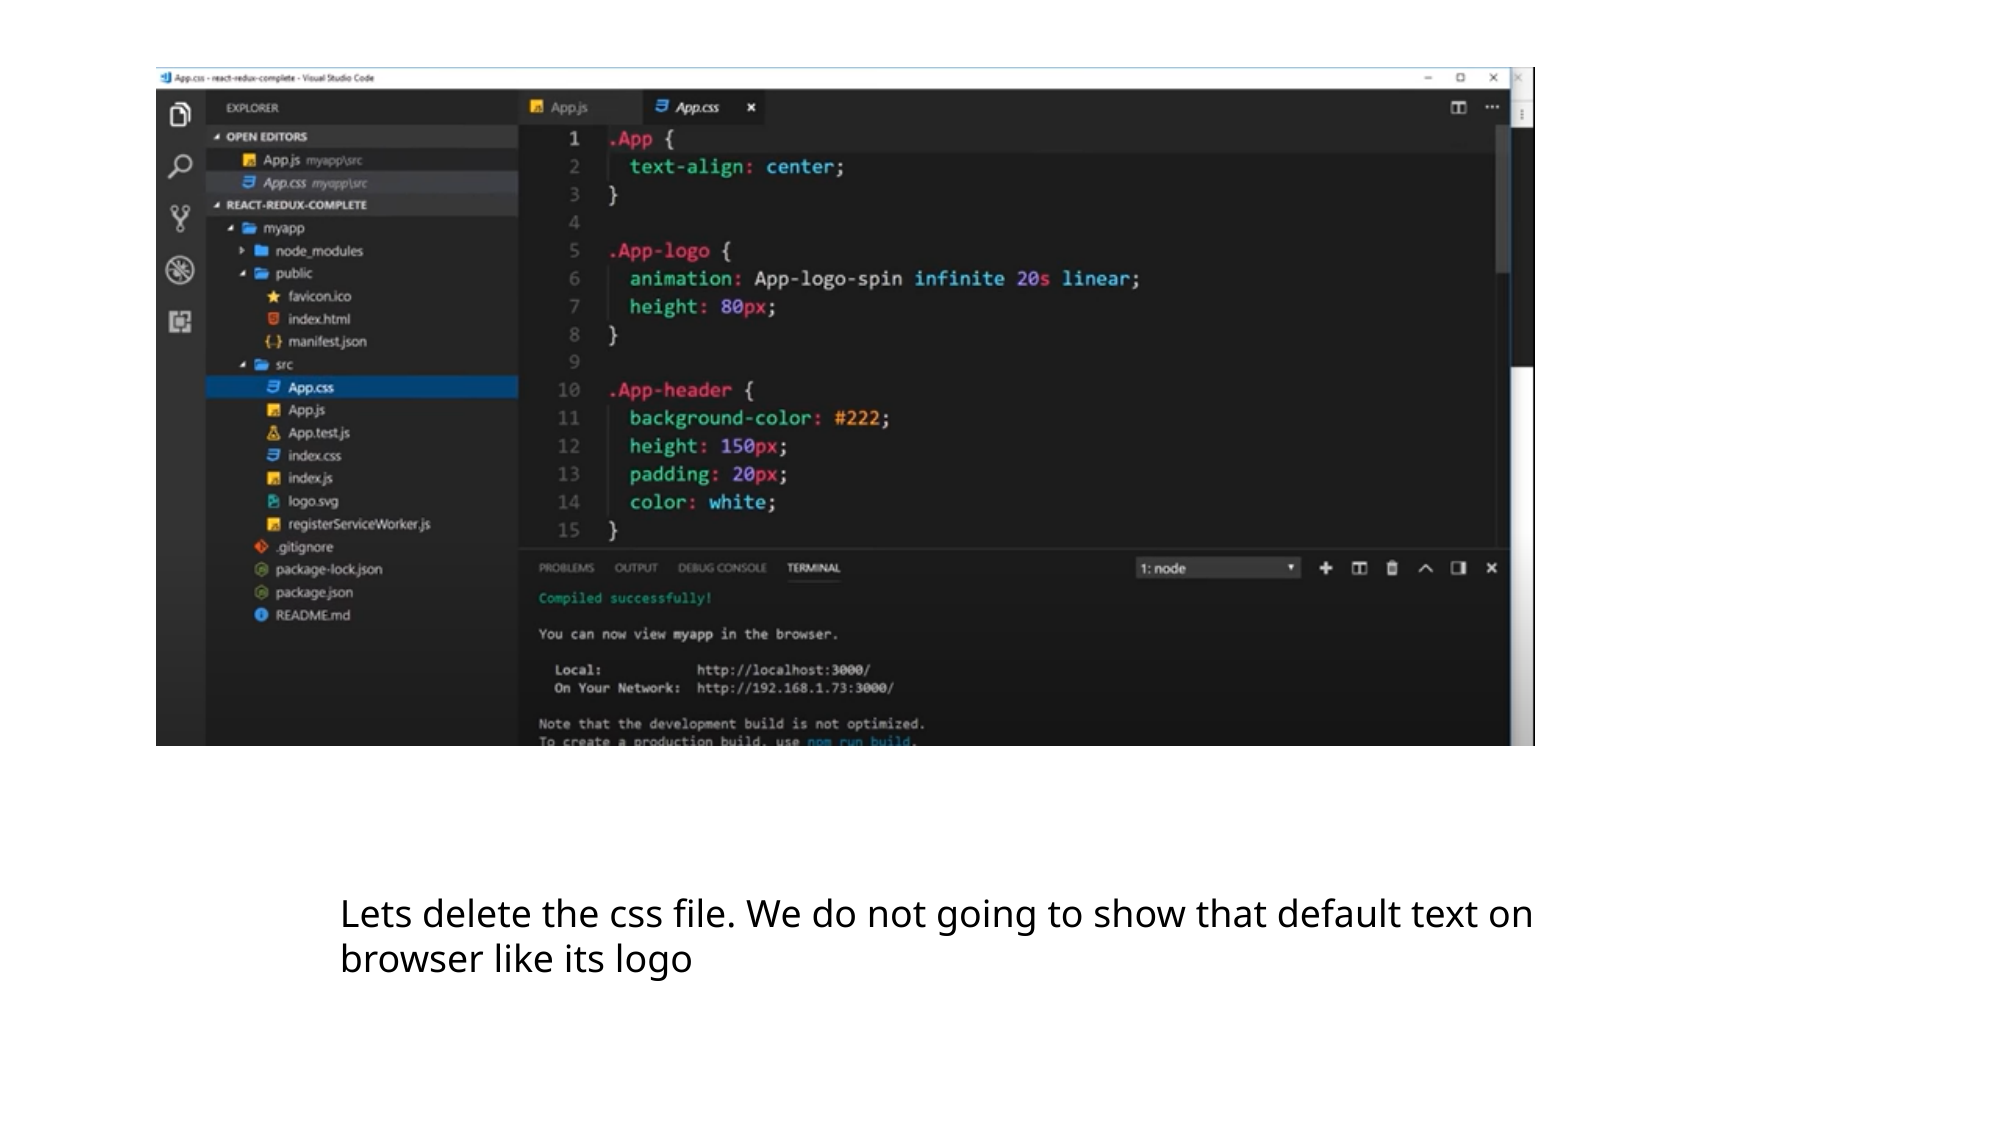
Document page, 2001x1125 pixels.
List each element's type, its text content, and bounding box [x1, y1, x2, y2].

text_box Lets delete the css file. We do not going to show that default text on browser like its logo [325, 883, 1585, 988]
picture [156, 66, 1535, 746]
